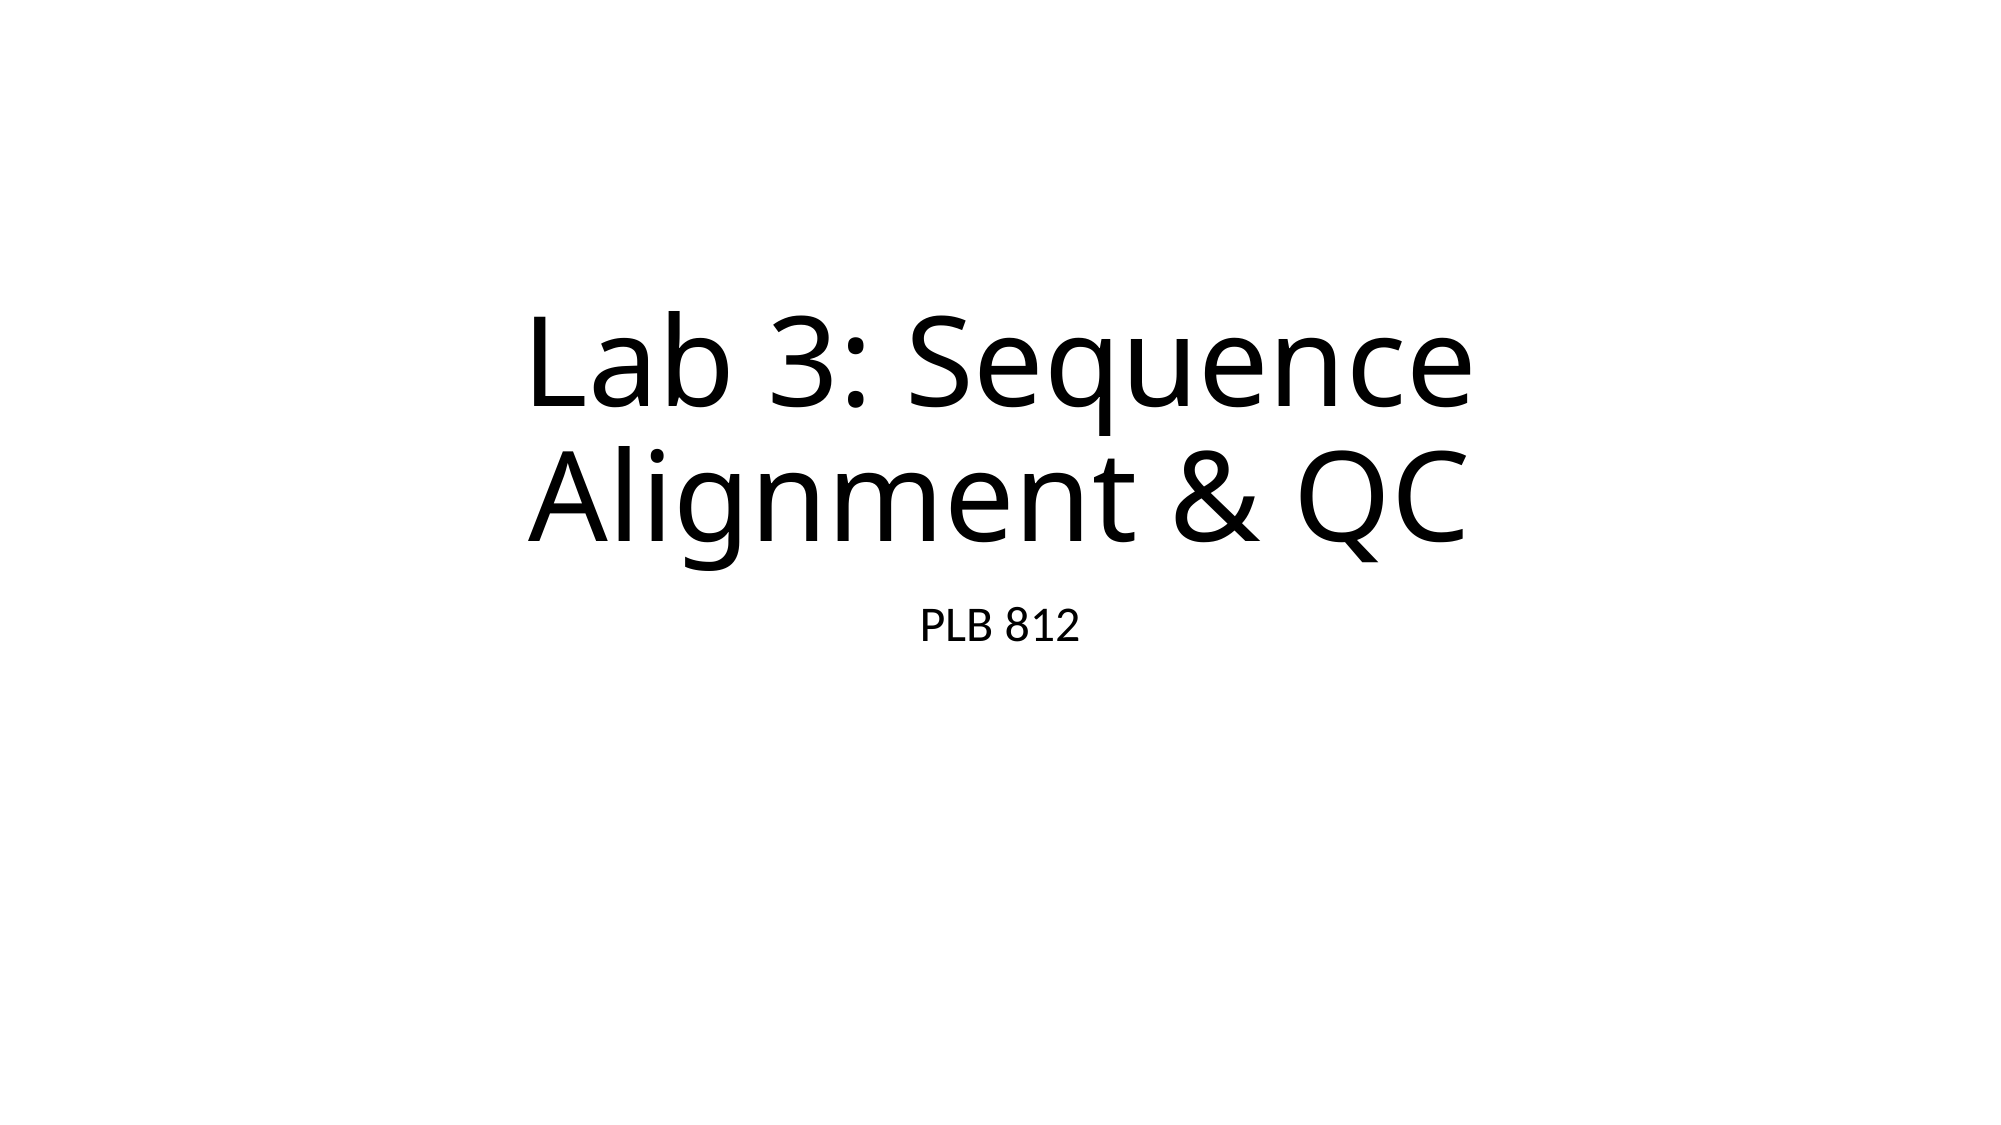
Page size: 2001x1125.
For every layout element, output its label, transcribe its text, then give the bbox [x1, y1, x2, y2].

subtitle PLB 812 [249, 590, 1750, 863]
title Lab 3: Sequence Alignment & QC [249, 184, 1750, 576]
